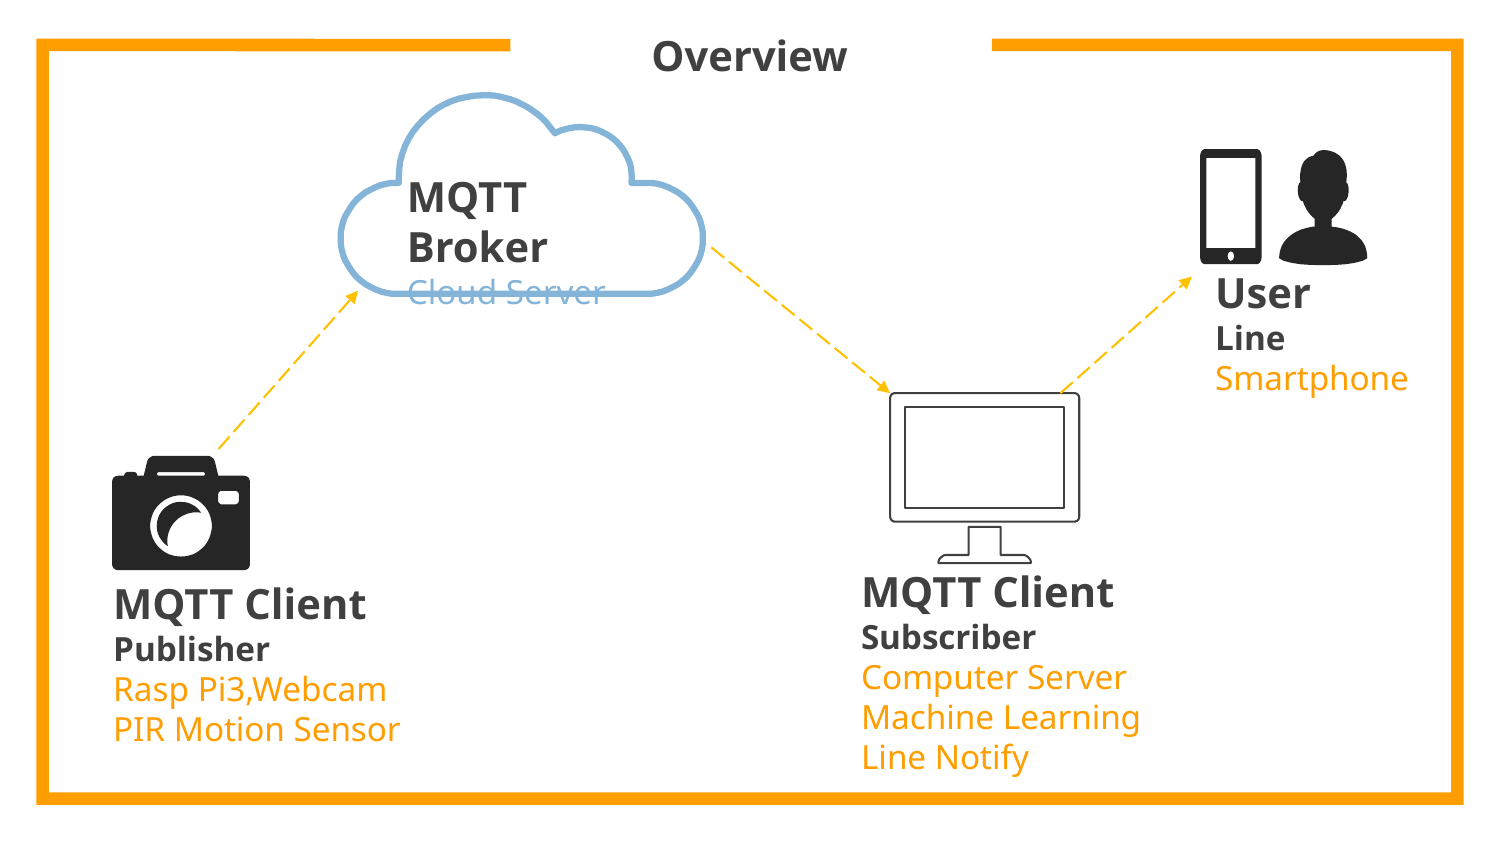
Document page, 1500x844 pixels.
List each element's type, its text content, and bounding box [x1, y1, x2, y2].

text_box [1280, 150, 1367, 251]
title Overview [531, 14, 969, 136]
text_box MQTT Client Subscriber Computer Server Machine Learning Line Notify [845, 550, 1181, 792]
text_box [401, 95, 627, 156]
text_box [1200, 149, 1262, 251]
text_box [111, 455, 251, 571]
text_box MQTT Broker Cloud Server [391, 156, 679, 277]
text_box User Line Smartphone [1200, 251, 1500, 428]
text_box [1060, 276, 1193, 394]
text_box MQTT Client Publisher Rasp Pi3,Webcam PIR Motion Sensor [98, 563, 433, 792]
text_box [218, 290, 359, 450]
text_box [340, 183, 703, 294]
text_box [711, 247, 891, 394]
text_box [889, 392, 1080, 564]
